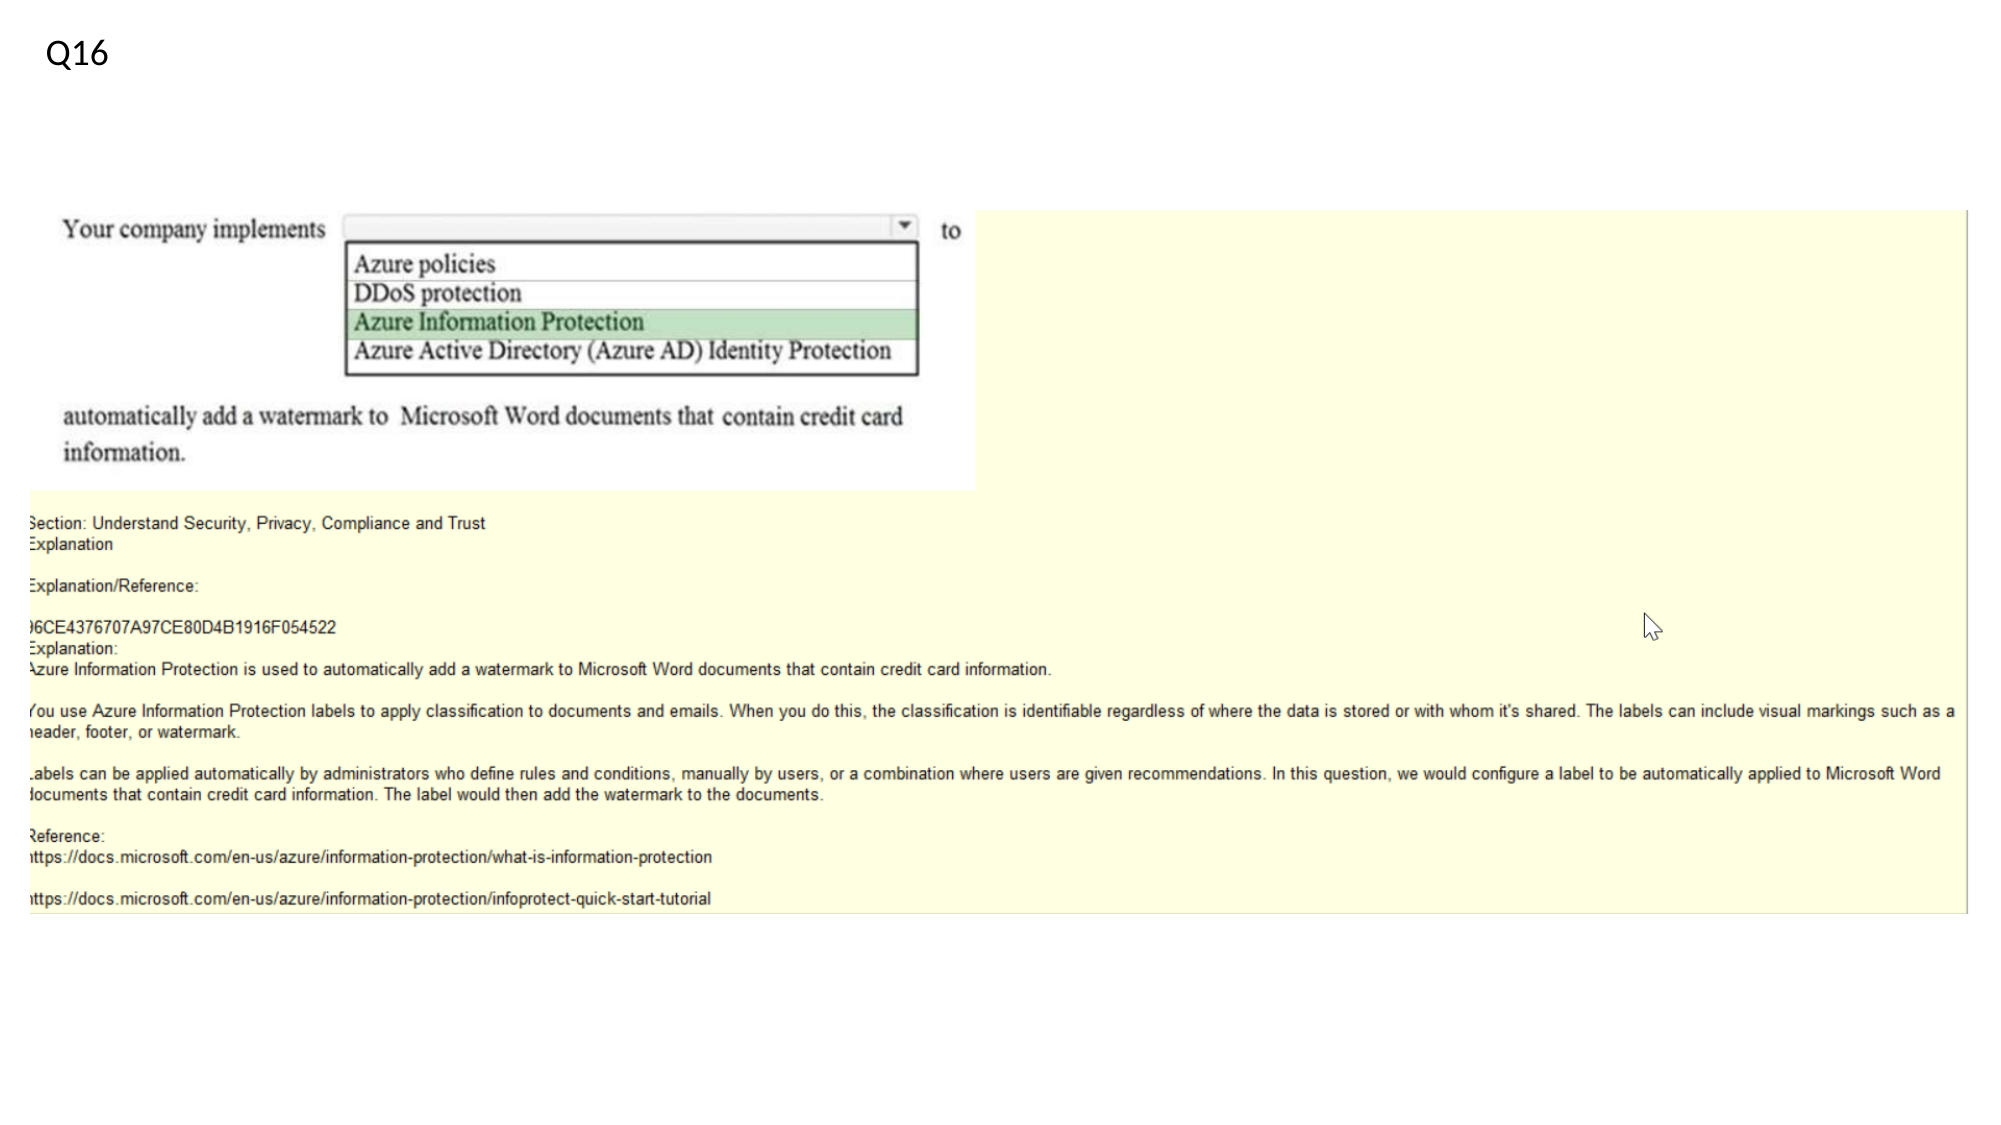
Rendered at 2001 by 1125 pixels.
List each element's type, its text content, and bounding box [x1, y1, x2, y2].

picture [30, 210, 1970, 915]
text_box Q16 [30, 20, 124, 81]
